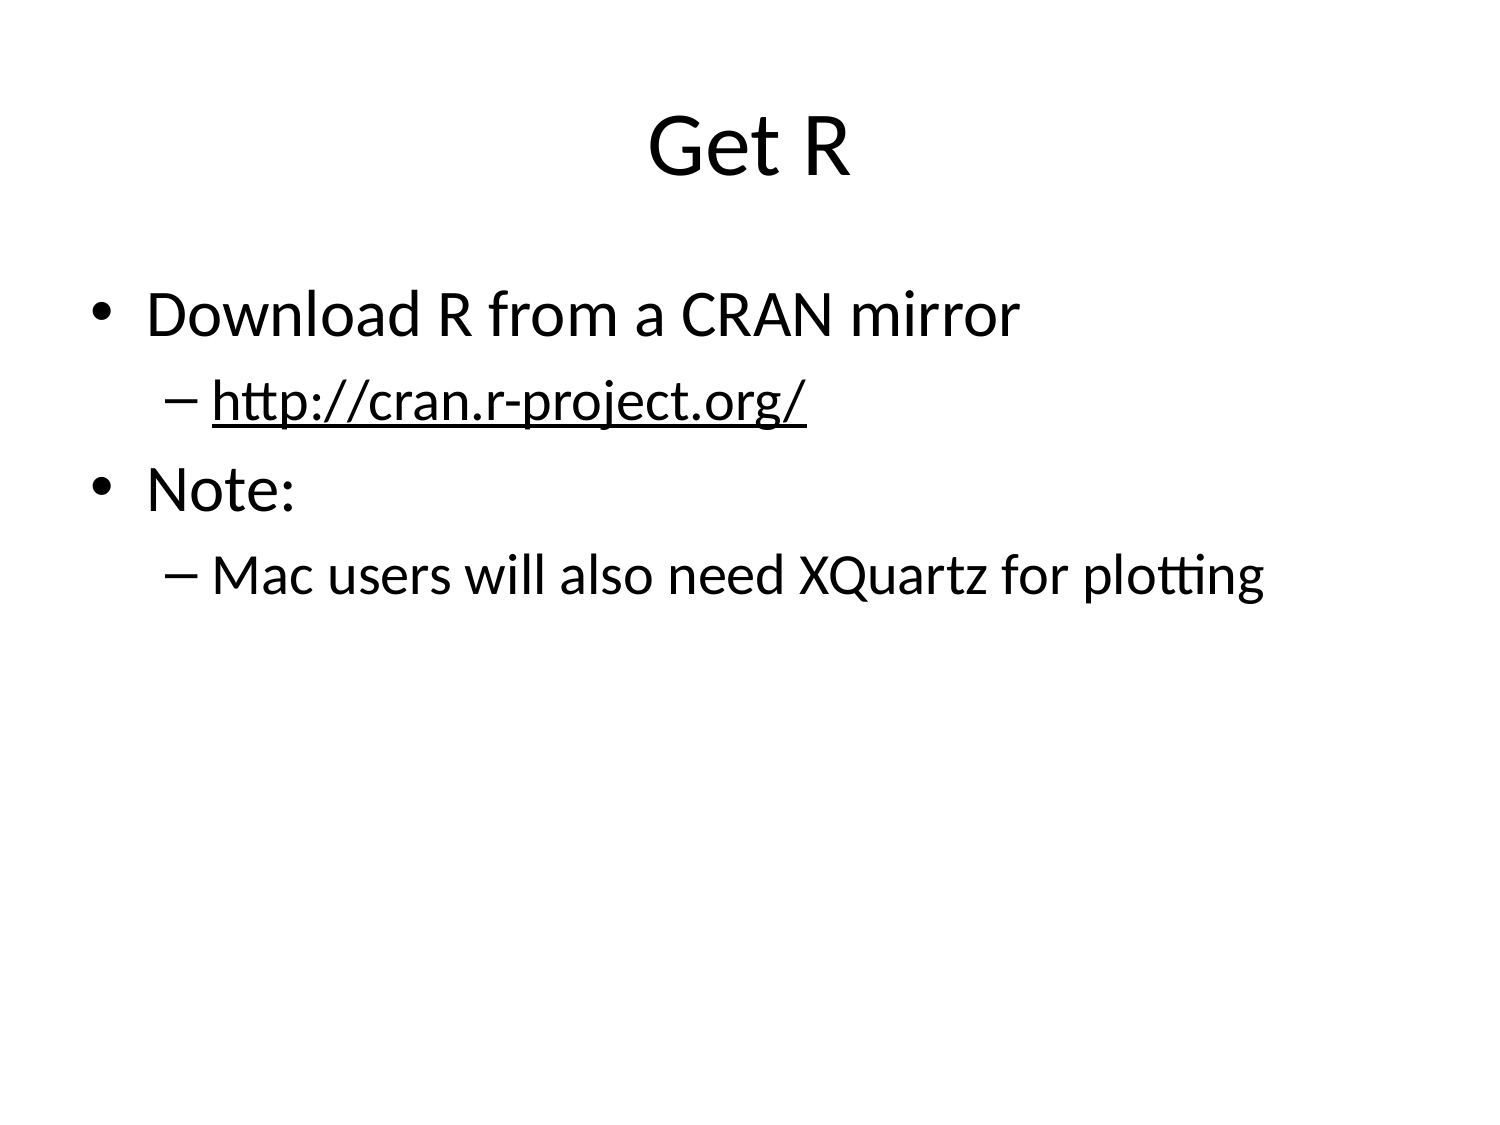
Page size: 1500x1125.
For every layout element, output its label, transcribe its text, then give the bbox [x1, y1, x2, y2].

title Get R [75, 45, 1425, 233]
list Download R from a CRAN mirror http://cran.r-project.org/ Note: Mac users will also need XQuartz for plotting [75, 262, 1425, 1005]
